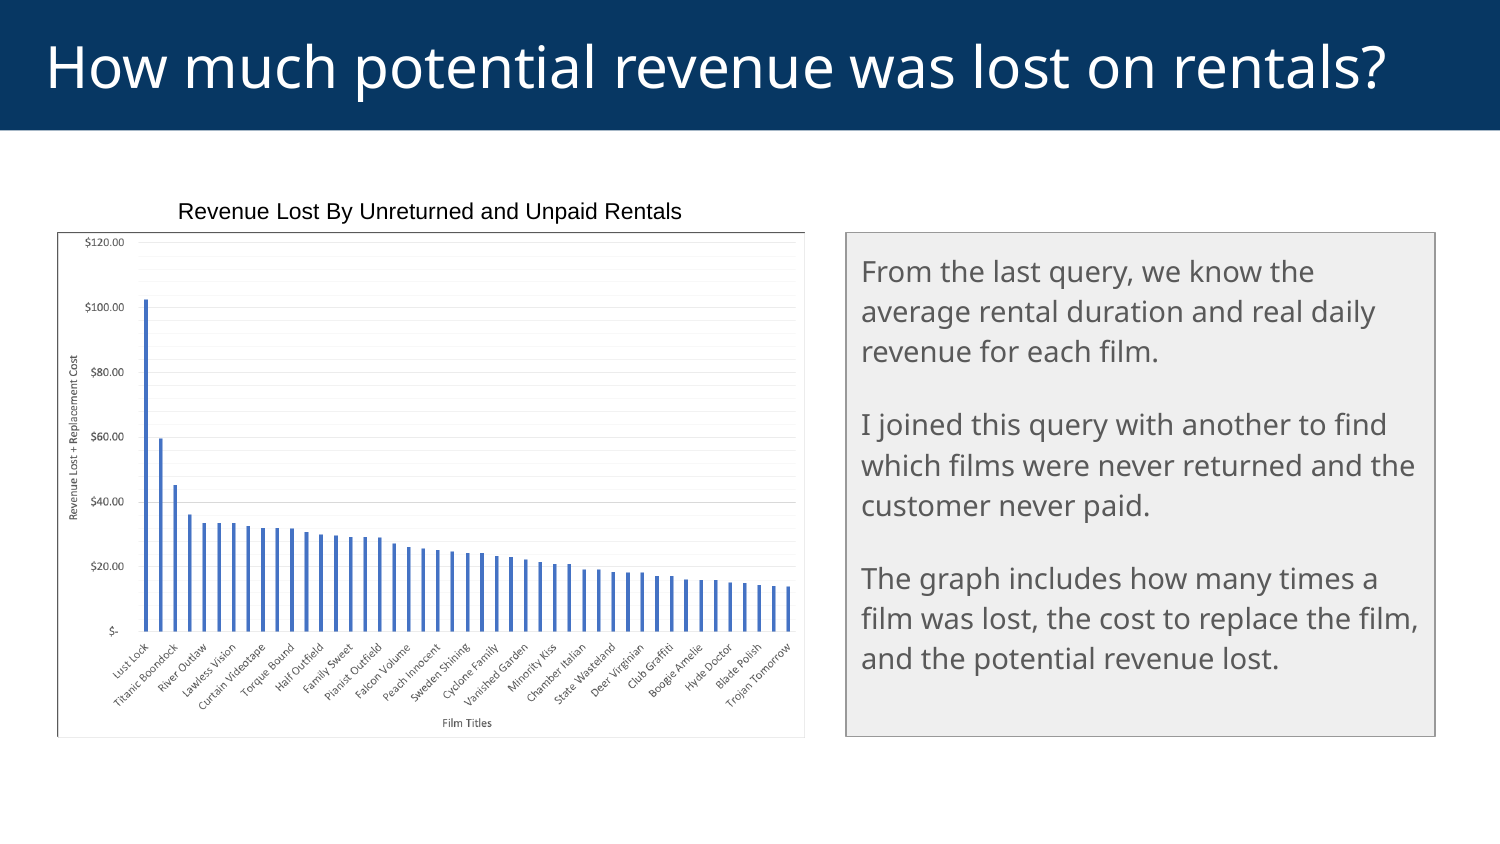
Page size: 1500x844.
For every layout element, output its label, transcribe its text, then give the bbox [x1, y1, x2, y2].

title How much potential revenue was lost on rentals? [0, 0, 1500, 131]
picture [57, 232, 805, 738]
text_box Revenue Lost By Unreturned and Unpaid Rentals [163, 189, 700, 231]
list From the last query, we know the average rental duration and real daily revenue for each film. I joined this query with another to find which films were never returned and the customer never paid. The graph includes how many times a film was lost, the cost to replace the film, and the potential revenue lost. [846, 232, 1436, 737]
